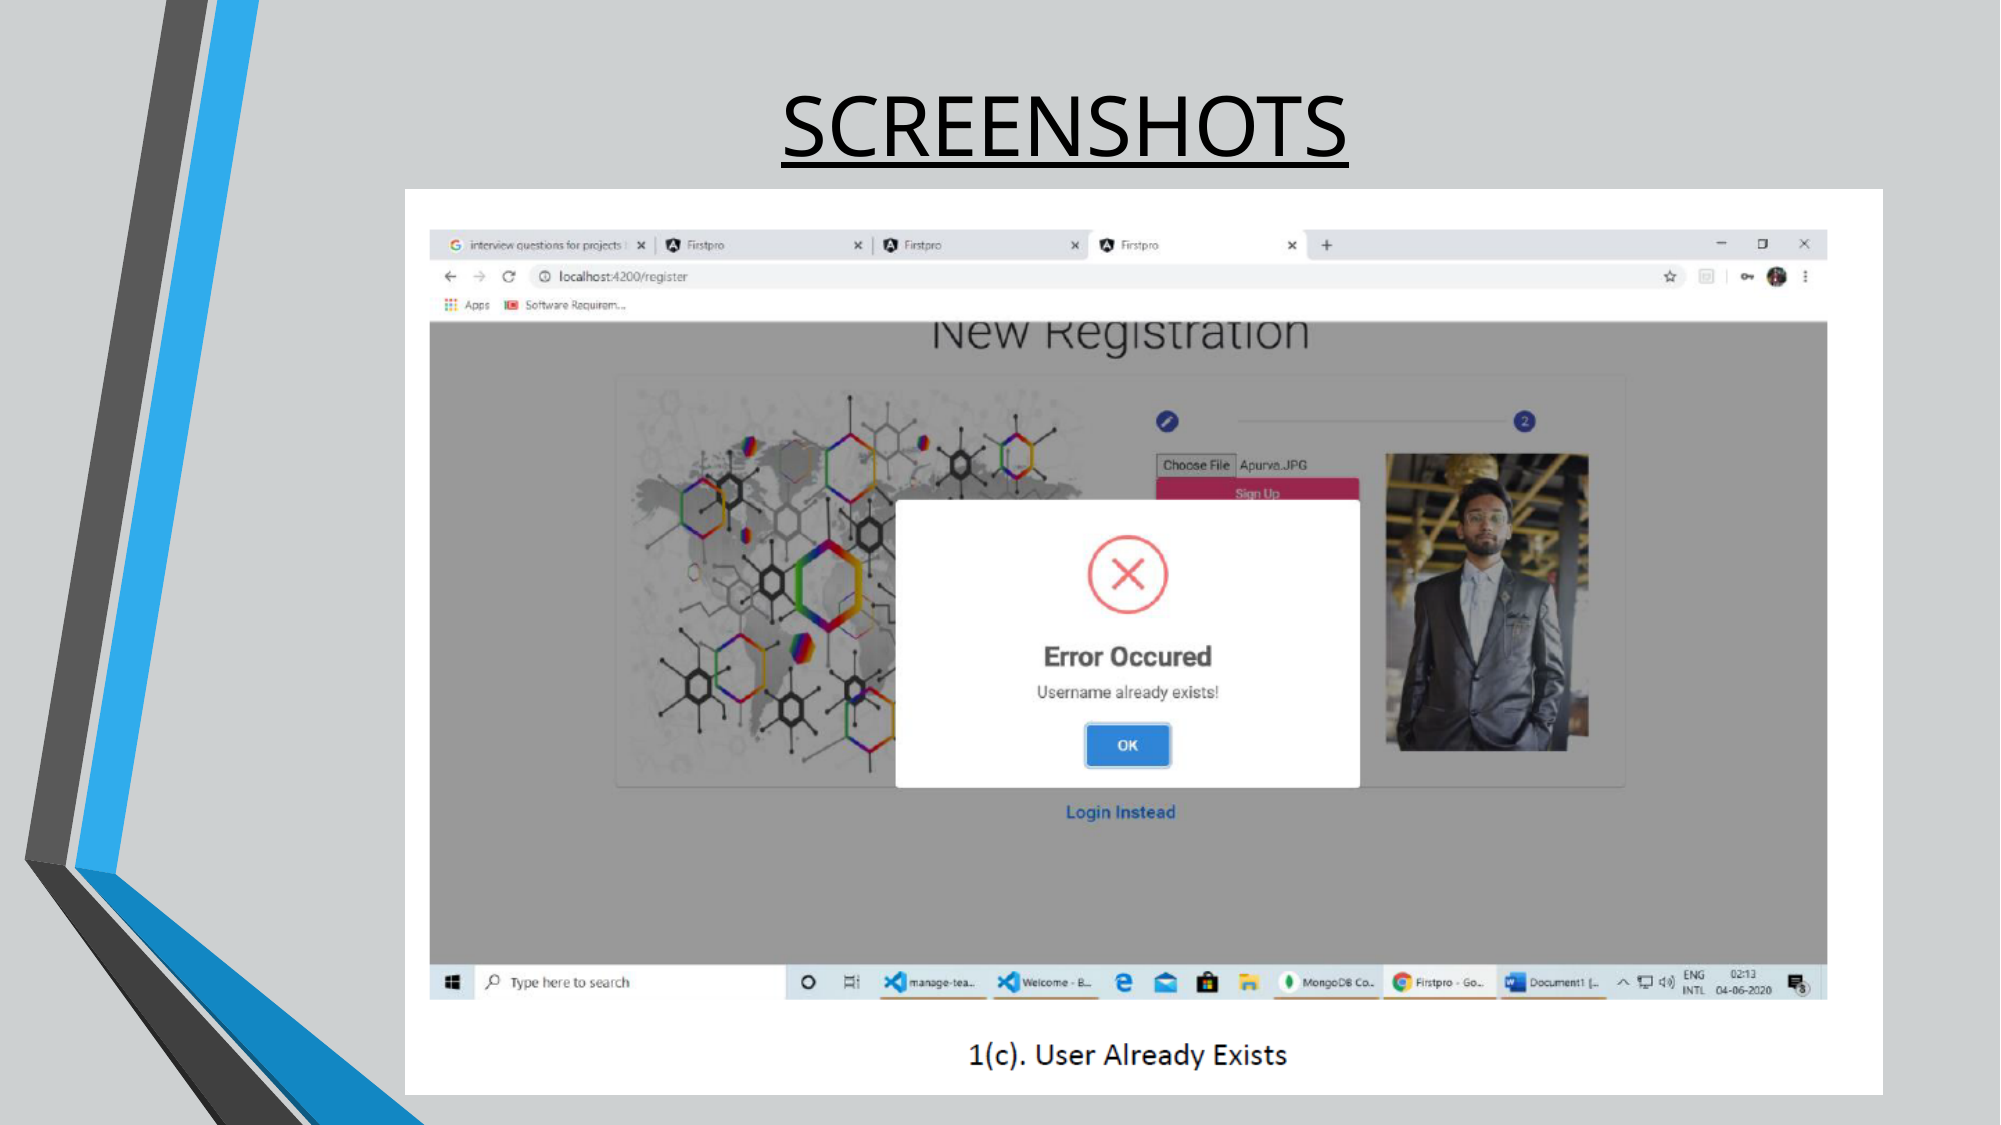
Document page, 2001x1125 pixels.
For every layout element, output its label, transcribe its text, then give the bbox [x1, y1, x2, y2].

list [404, 189, 1883, 1096]
title SCREENSHOTS [243, 37, 1887, 209]
